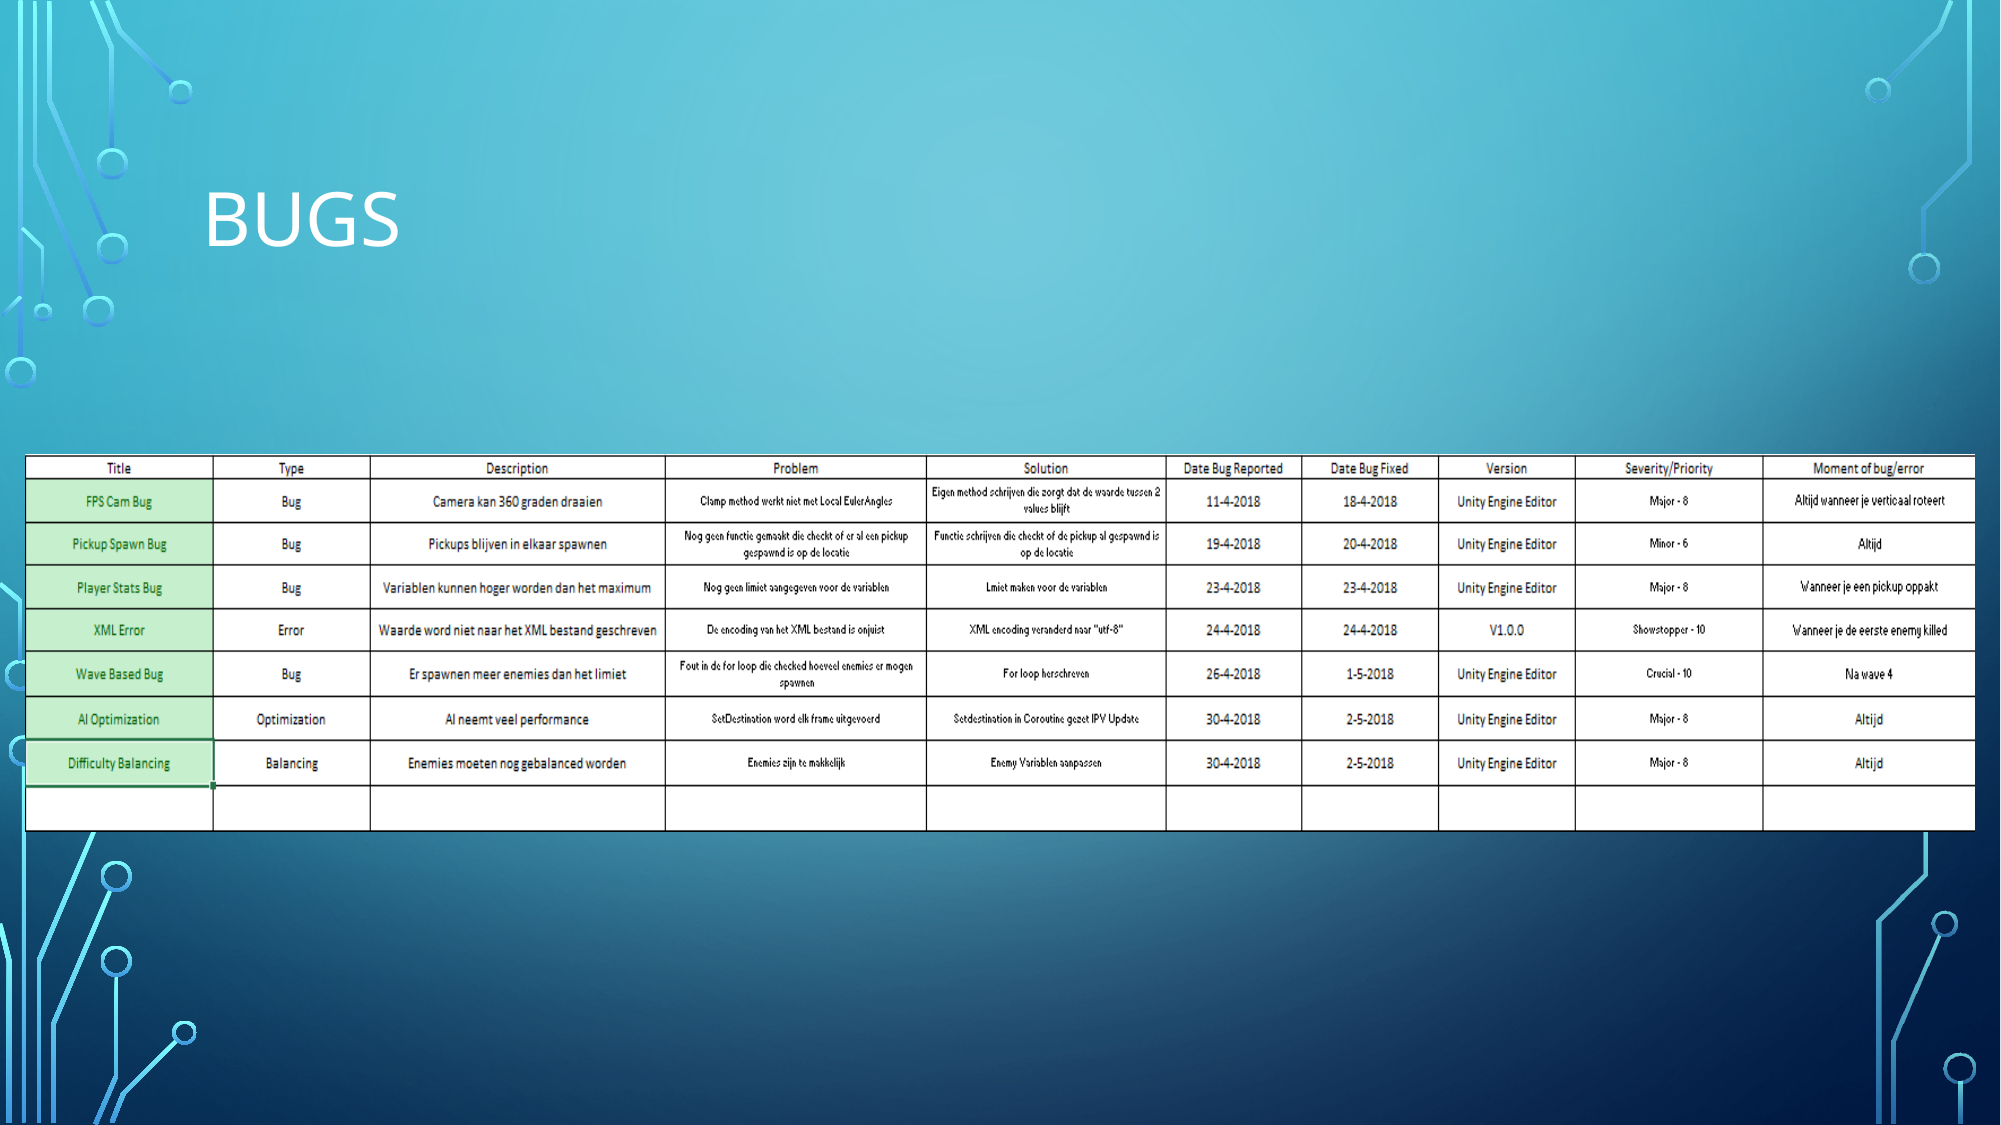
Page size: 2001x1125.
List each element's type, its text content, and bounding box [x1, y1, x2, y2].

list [25, 454, 1975, 832]
title Bugs [187, 101, 1813, 344]
